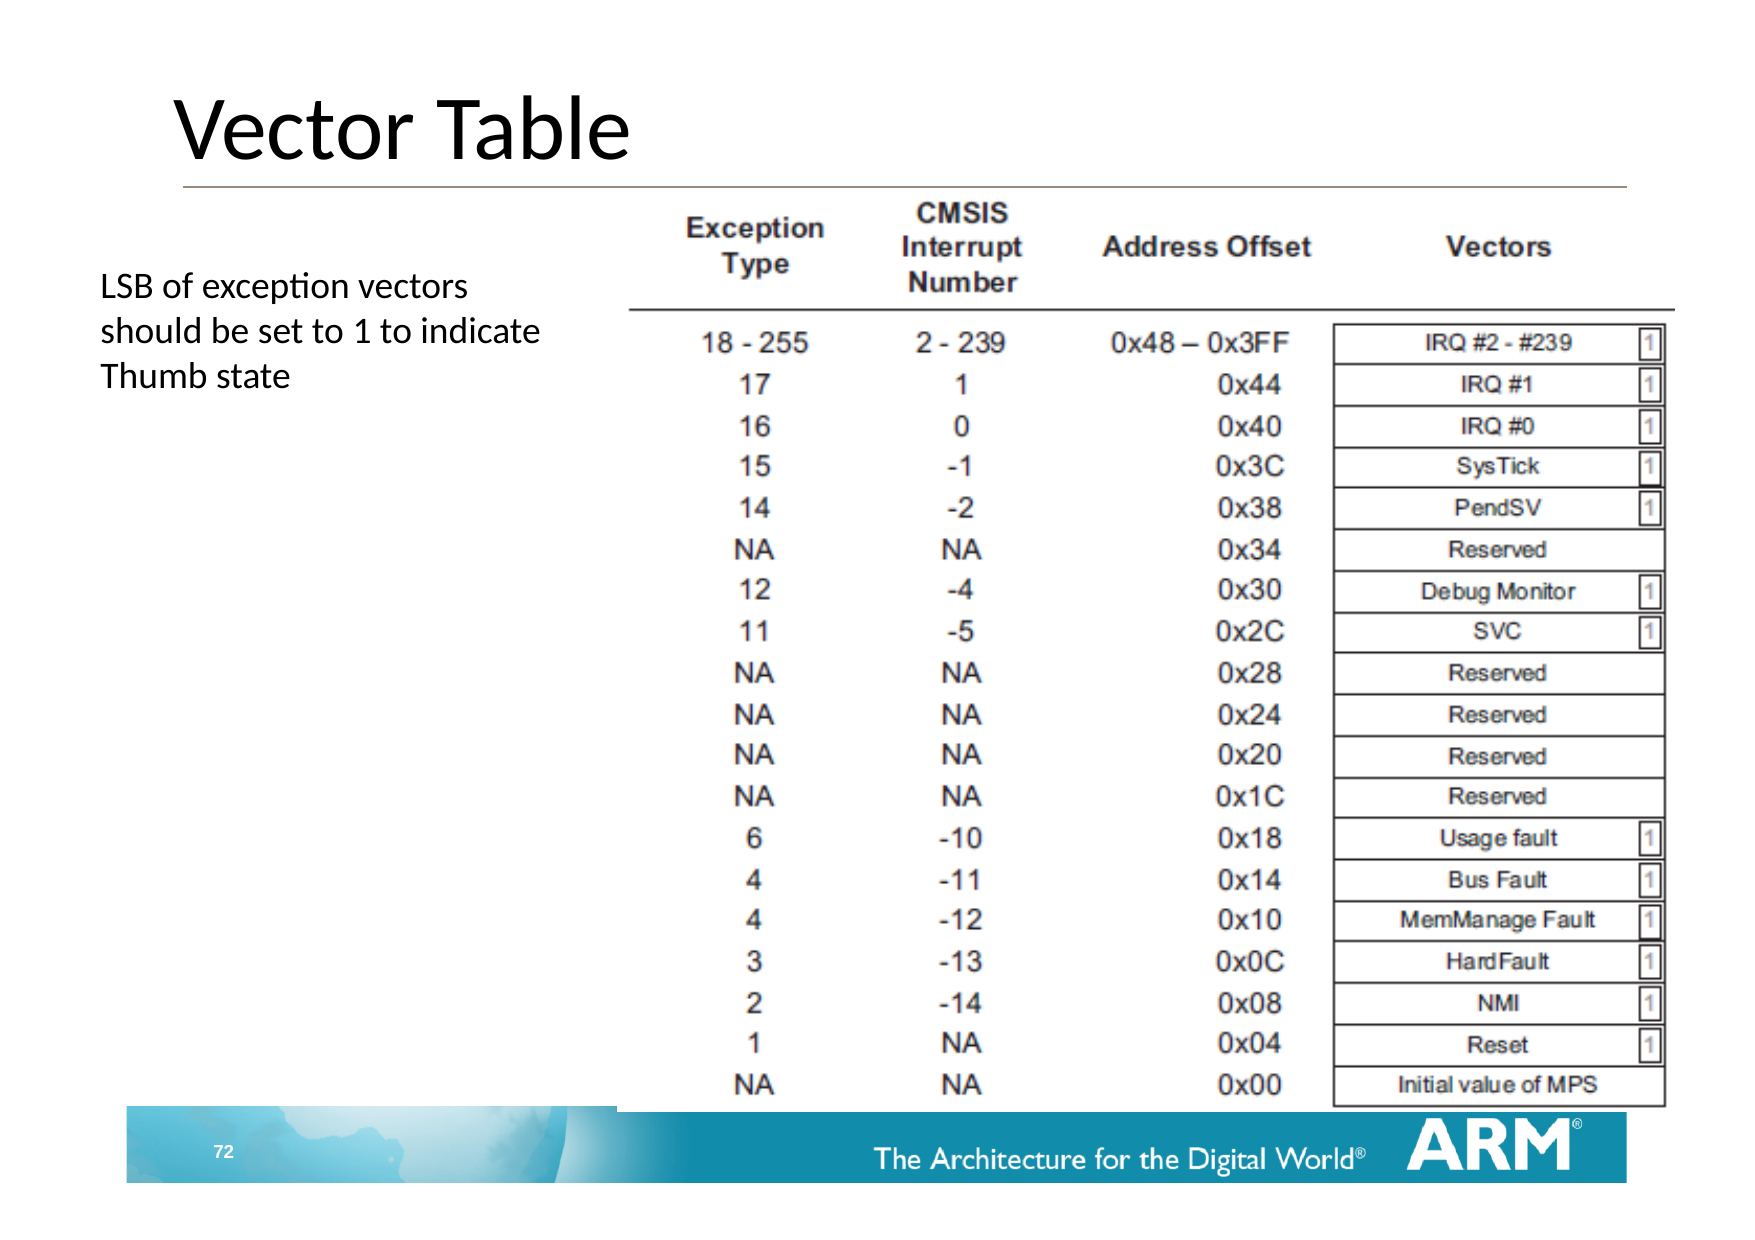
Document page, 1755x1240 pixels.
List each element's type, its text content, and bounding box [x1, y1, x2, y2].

slide_number 72 [198, 1139, 287, 1187]
picture [126, 188, 1676, 1183]
title Vector Table [173, 80, 1581, 172]
text_box LSB of exception vectors should be set to 1 to indicate Thumb state [85, 253, 570, 404]
